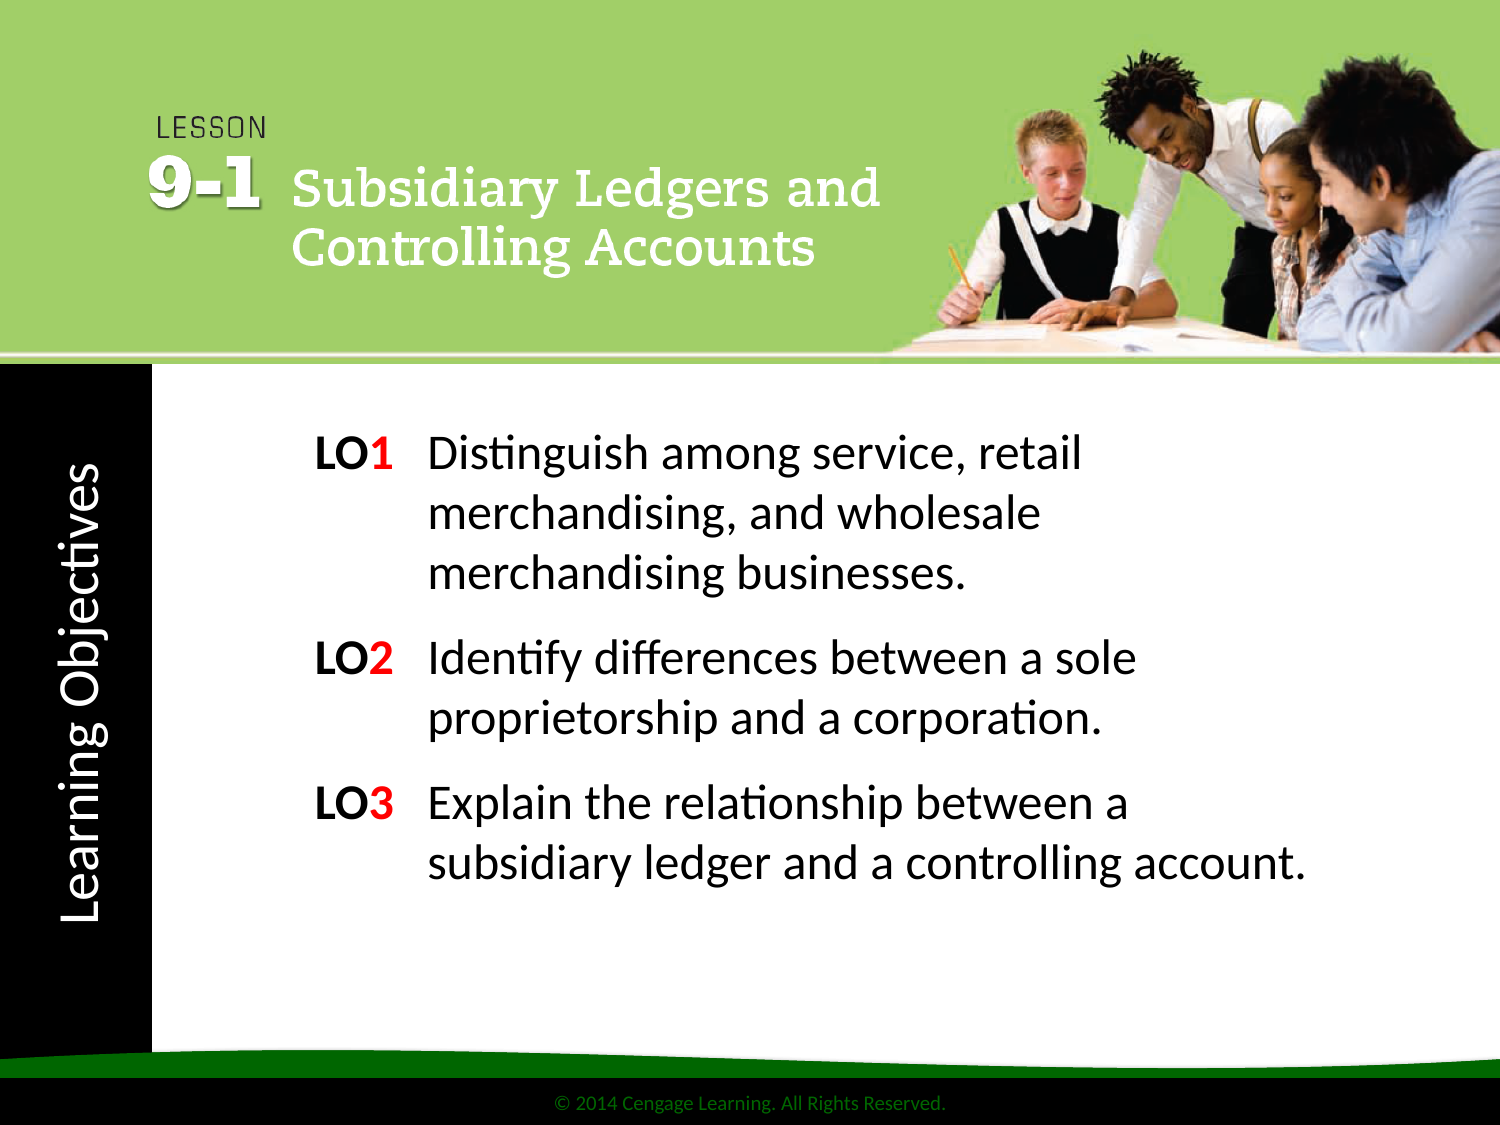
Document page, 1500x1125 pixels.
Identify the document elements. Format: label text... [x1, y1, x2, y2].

text_box Learning Objectives [0, 372, 152, 1058]
text_box LO1 Distinguish among service, retail merchandising, and wholesale merchandising businesses. LO2 Identify differences between a sole proprietorship and a corporation. LO3 Explain the relationship between a subsidiary ledger and a controlling account. [299, 412, 1350, 898]
text_box [0, 1050, 1500, 1078]
picture [0, 0, 1500, 364]
text_box © 2014 Cengage Learning. All Rights Reserved. [0, 1078, 1500, 1125]
